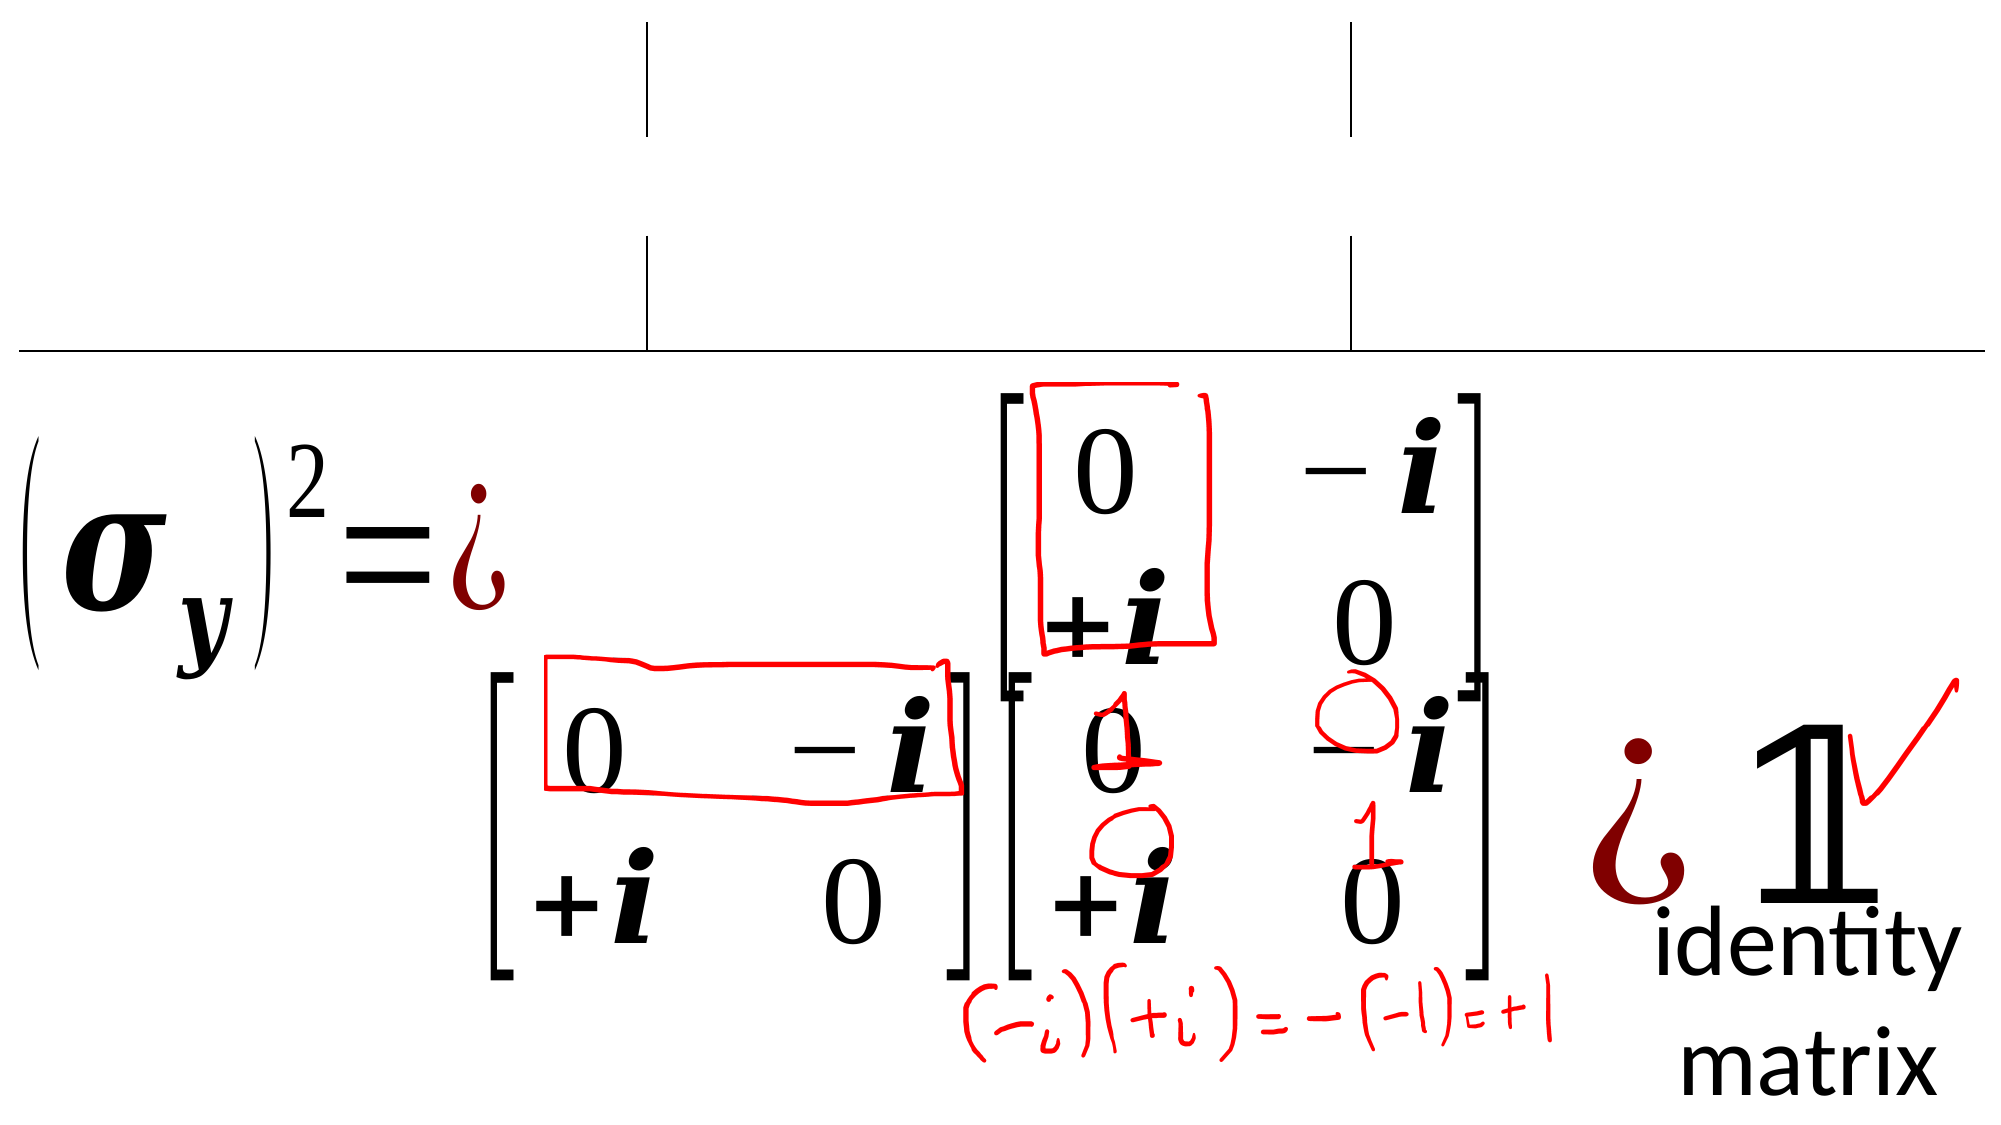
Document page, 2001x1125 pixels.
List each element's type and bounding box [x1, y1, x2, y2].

picture [544, 382, 1968, 1072]
text_box [1582, 692, 2000, 1125]
